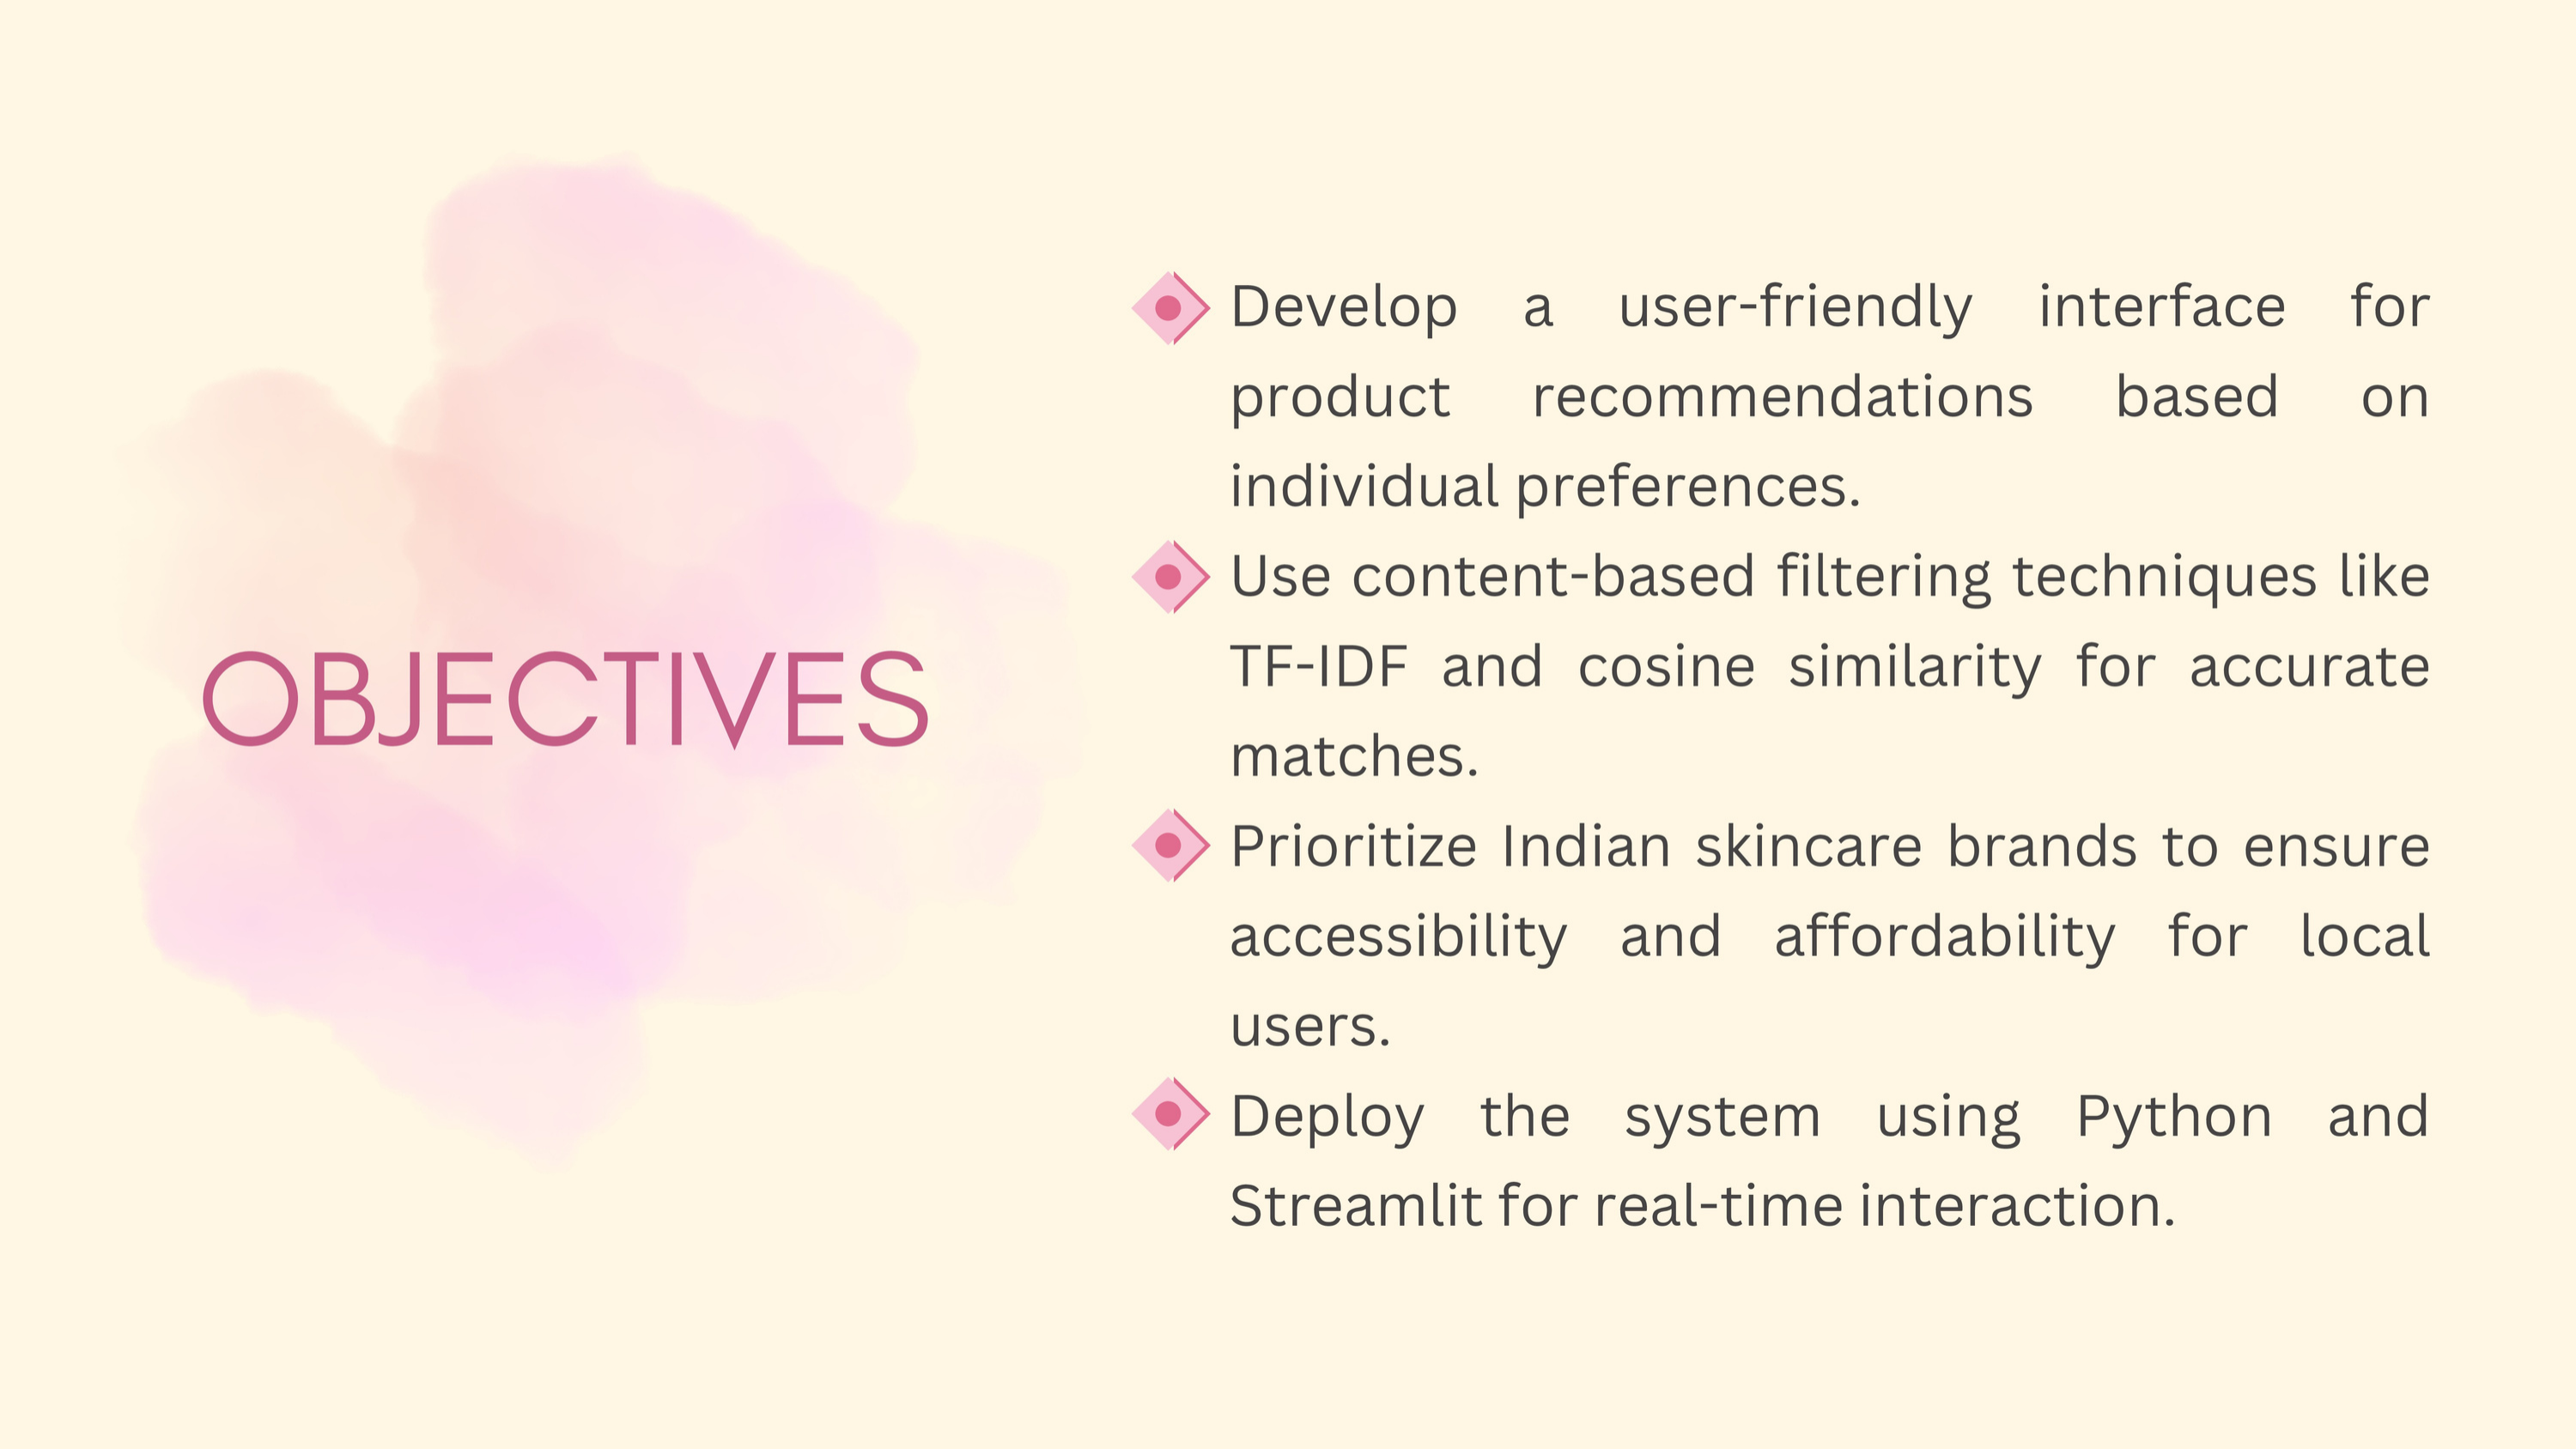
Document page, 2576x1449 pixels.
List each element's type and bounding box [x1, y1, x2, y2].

text_box [0, 0, 2576, 1449]
